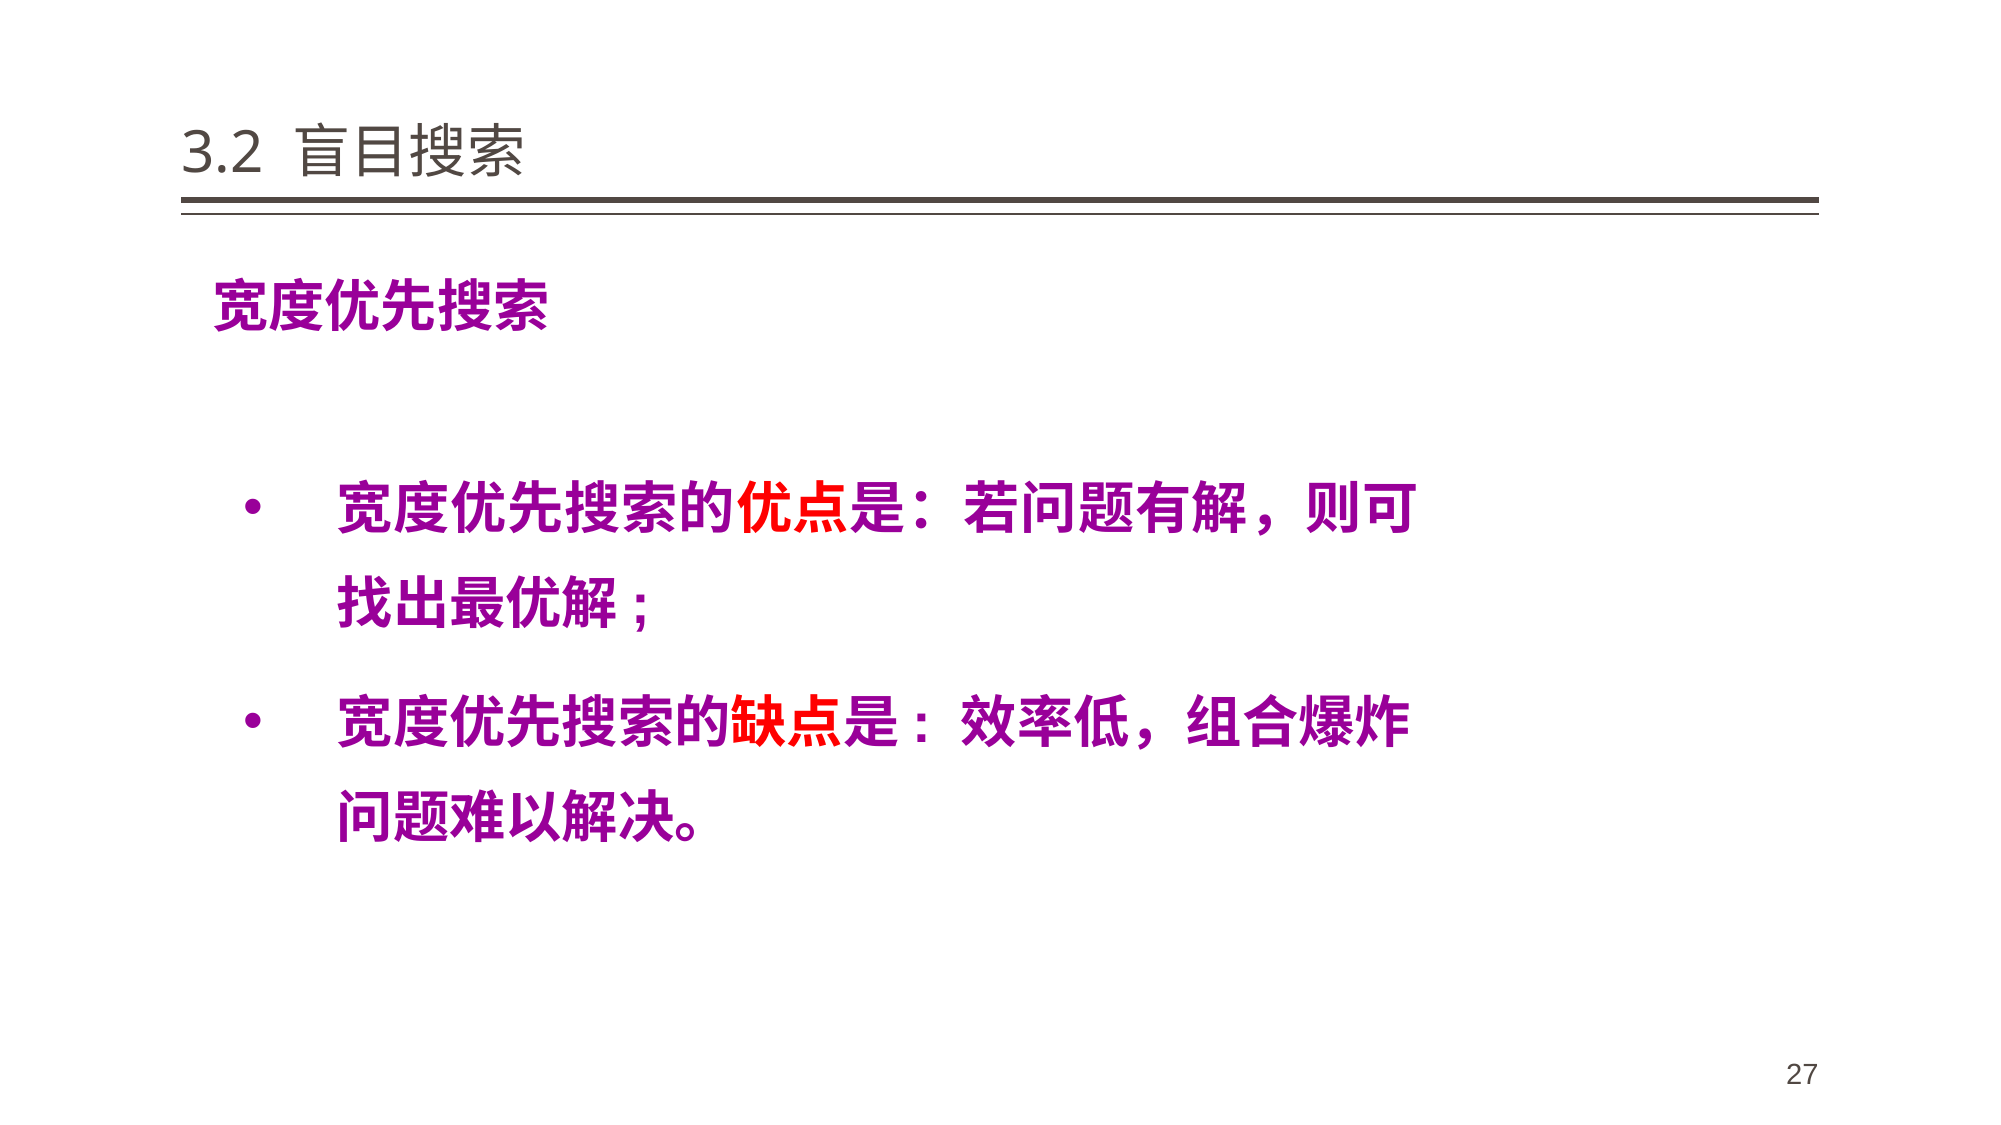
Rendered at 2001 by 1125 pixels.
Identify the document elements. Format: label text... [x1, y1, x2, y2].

text_box 宽度优先搜索 [200, 264, 875, 344]
text_box 宽度优先搜索的优点是：若问题有解，则可找出最优解; 宽度优先搜索的缺点是: 效率低，组合爆炸问题难以解决。 [228, 438, 1434, 856]
title 3.2 盲目搜索 [181, 12, 1819, 193]
slide_number 27 [1518, 1042, 1819, 1103]
